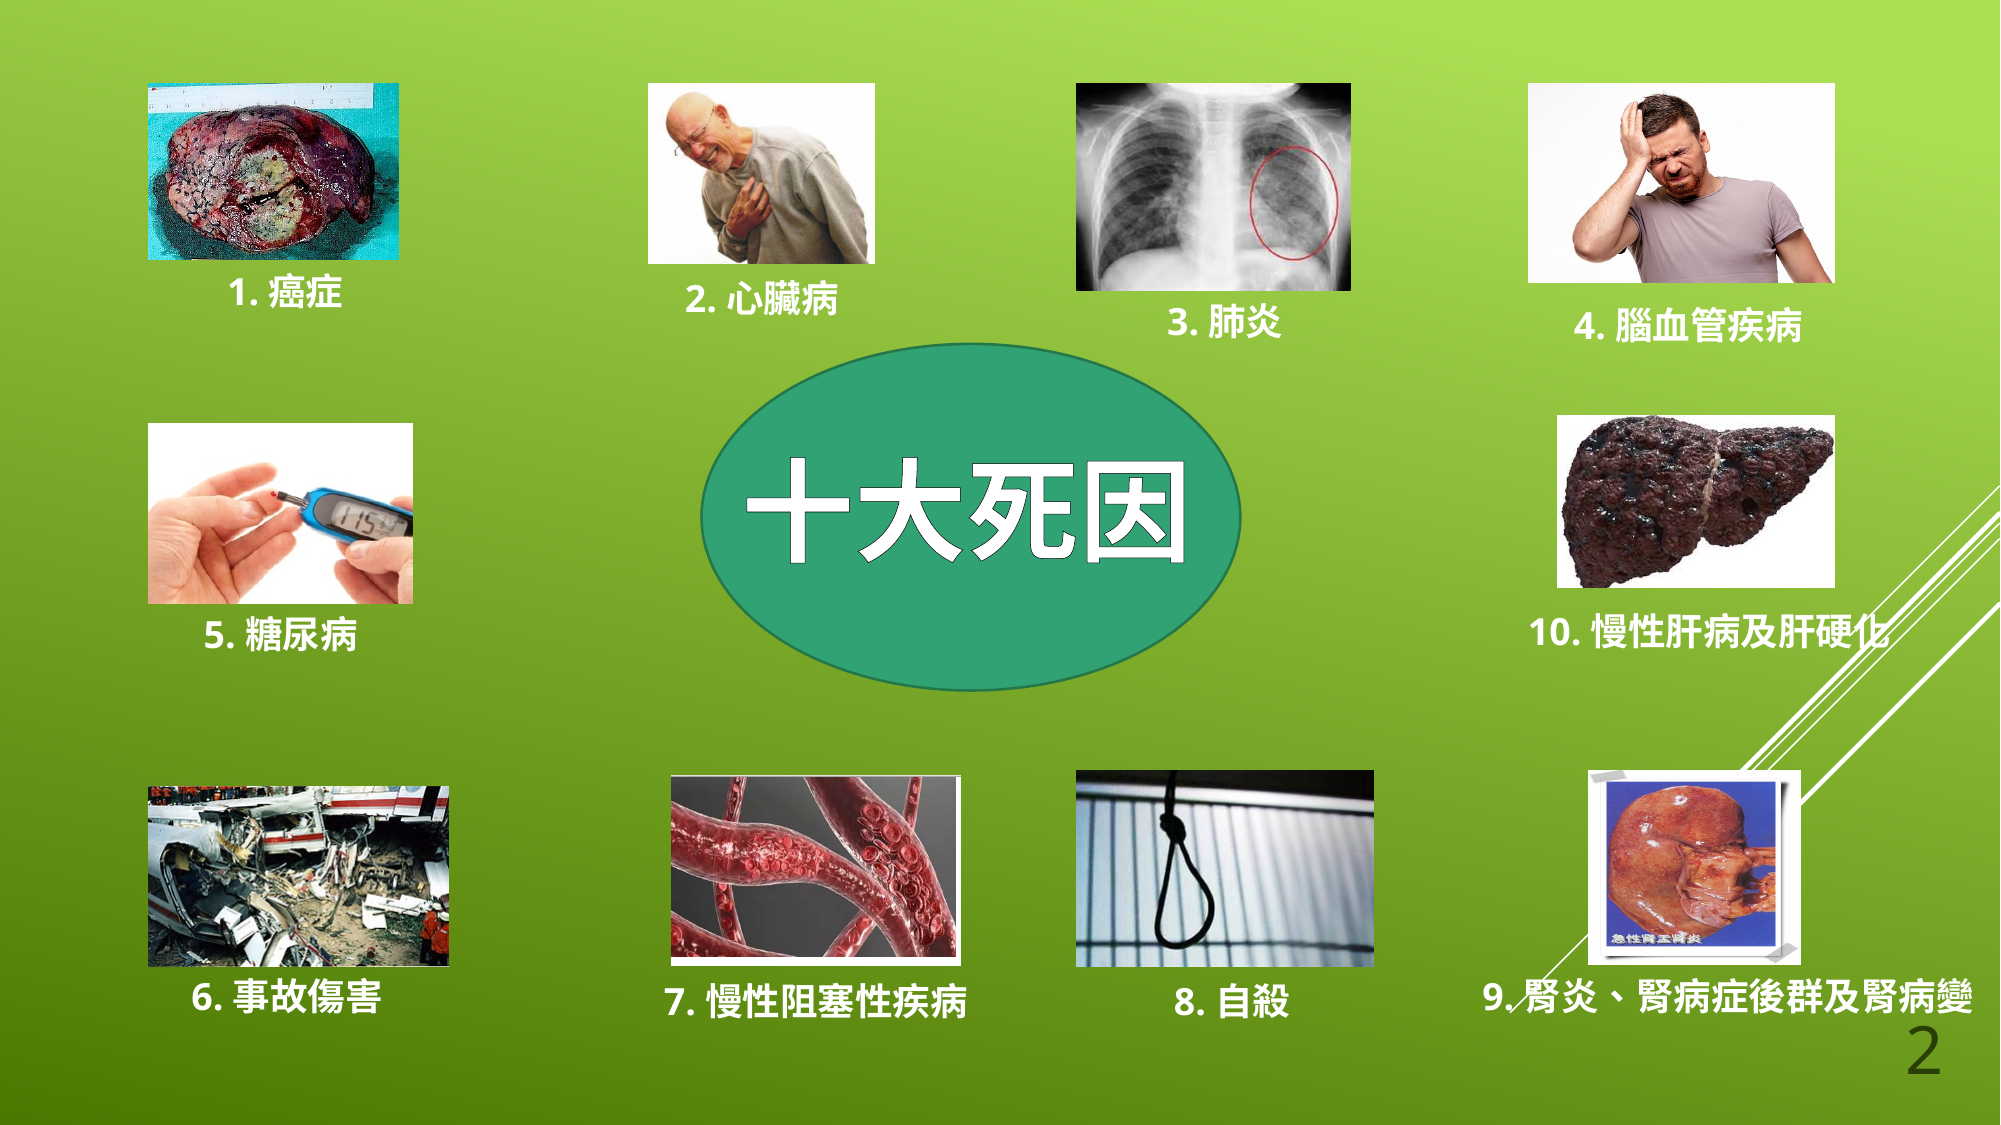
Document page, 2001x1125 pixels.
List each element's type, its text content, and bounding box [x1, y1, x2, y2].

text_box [148, 83, 400, 321]
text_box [648, 83, 875, 329]
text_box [1528, 83, 1835, 356]
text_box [1470, 770, 1986, 1027]
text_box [1516, 415, 1903, 661]
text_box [148, 786, 449, 1027]
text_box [1076, 83, 1351, 352]
text_box 十大死因 [726, 432, 1207, 583]
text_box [652, 775, 979, 1032]
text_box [148, 423, 413, 665]
slide_number 2 [1771, 1027, 1959, 1107]
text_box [1076, 770, 1375, 1032]
text_box [700, 342, 1242, 692]
